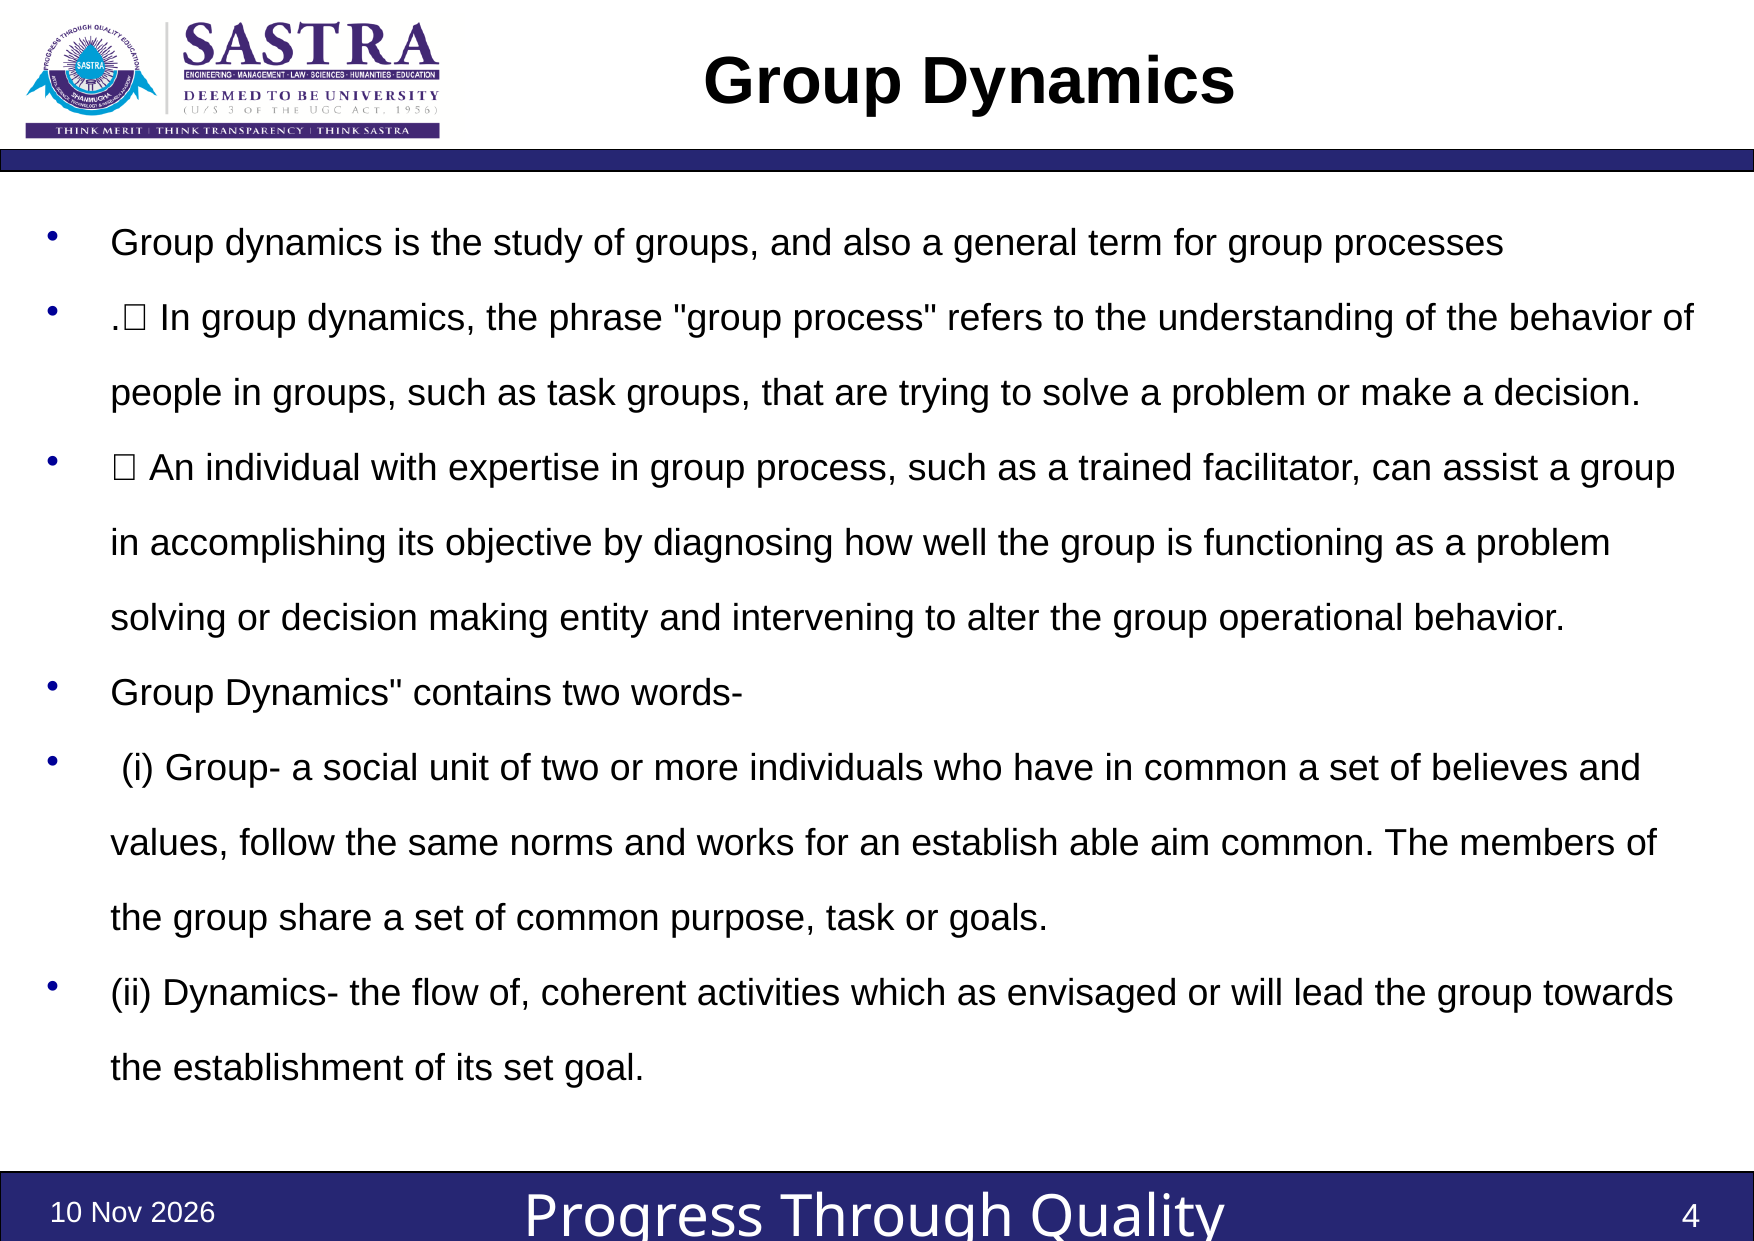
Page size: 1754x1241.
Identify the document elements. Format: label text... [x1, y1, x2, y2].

slide_number 7-Oct-20 [32, 1184, 267, 1236]
picture [0, 13, 465, 146]
list Group dynamics is the study of groups, and also a general term for group processes . In group dynamics, the phrase "group process" refers to the understanding of the behavior of people in groups, such as task groups, that are trying to solve a problem or make a decision.  An individual with expertise in group process, such as a trained facilitator, can assist a group in accomplishing its objective by diagnosing how well the group is functioning as a problem solving or decision making entity and intervening to alter the group operational behavior. Group Dynamics" contains two words- (i) Group- a social unit of two or more individuals who have in common a set of believes and values, follow the same norms and works for an establish able aim common. The members of the group share a set of common purpose, task or goals. (ii) Dynamics- the flow of, coherent activities which as envisaged or will lead the group towards the establishment of its set goal. [29, 179, 1725, 1137]
slide_number 4 [1307, 1184, 1718, 1237]
title Group Dynamics [456, 28, 1502, 127]
